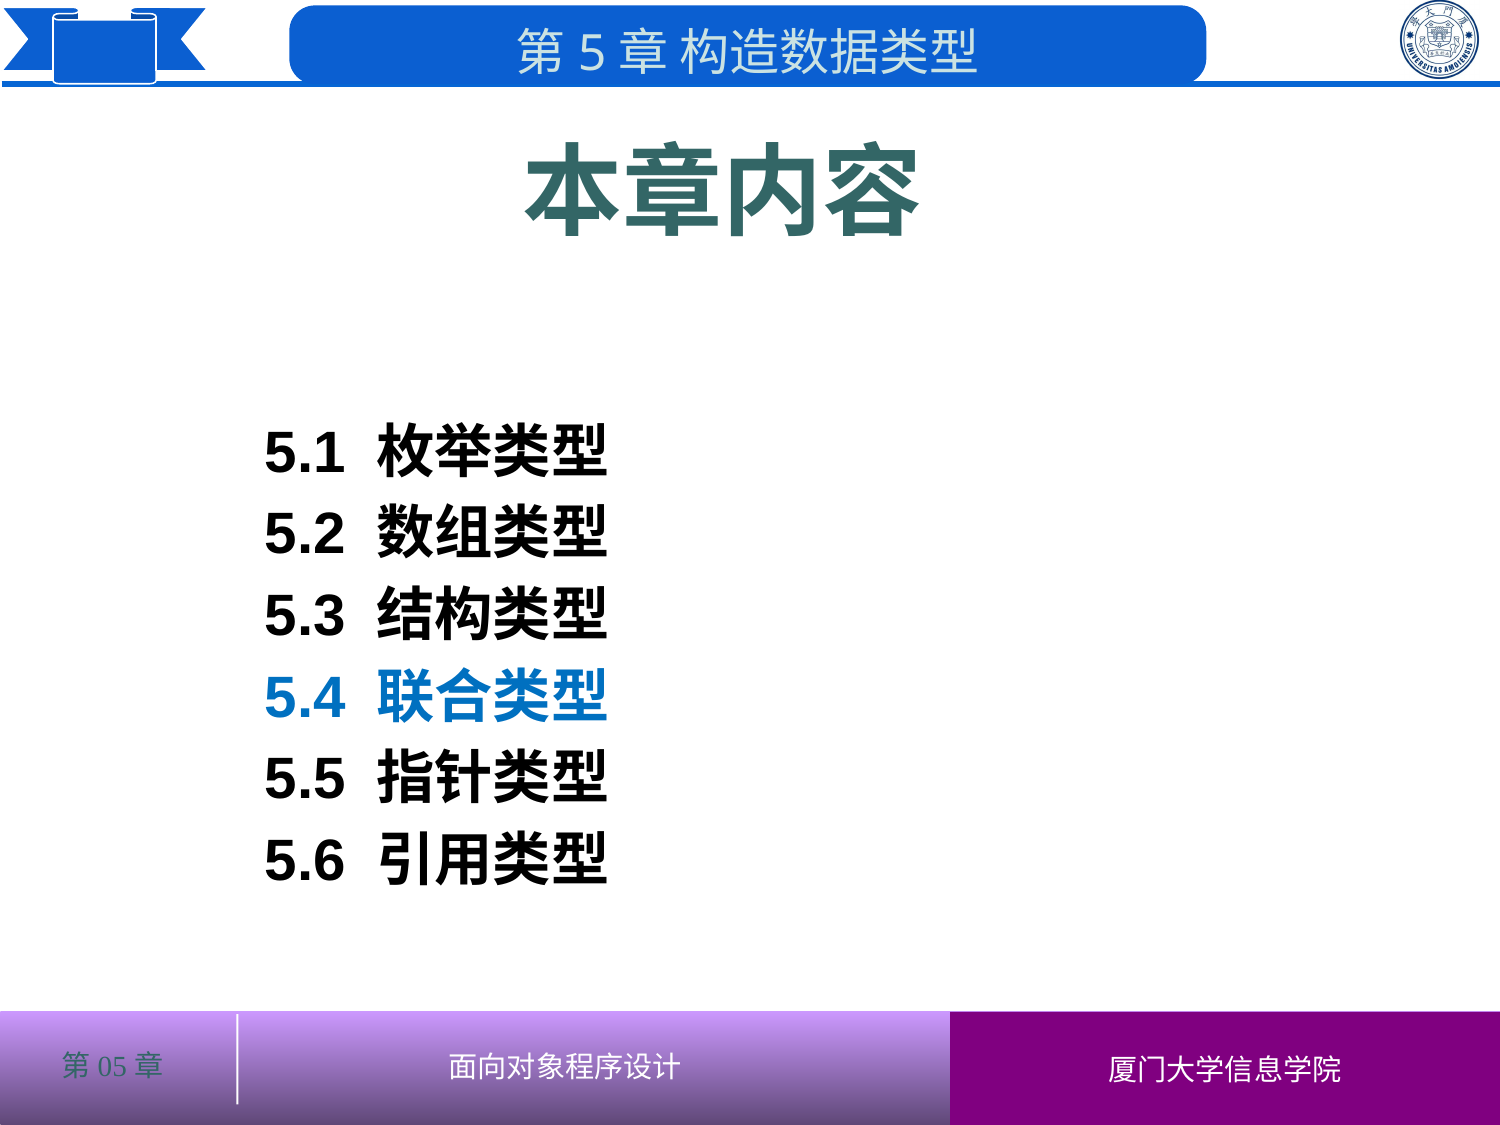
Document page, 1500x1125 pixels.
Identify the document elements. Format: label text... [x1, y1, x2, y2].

slide_number [249, 1025, 463, 1100]
text_box 本章内容 [147, 62, 1298, 313]
picture [1399, 0, 1480, 80]
list 5.1 枚举类型 5.2 数组类型 5.3 结构类型 5.4 联合类型 5.5 指针类型 5.6 引用类型 [249, 406, 1106, 932]
